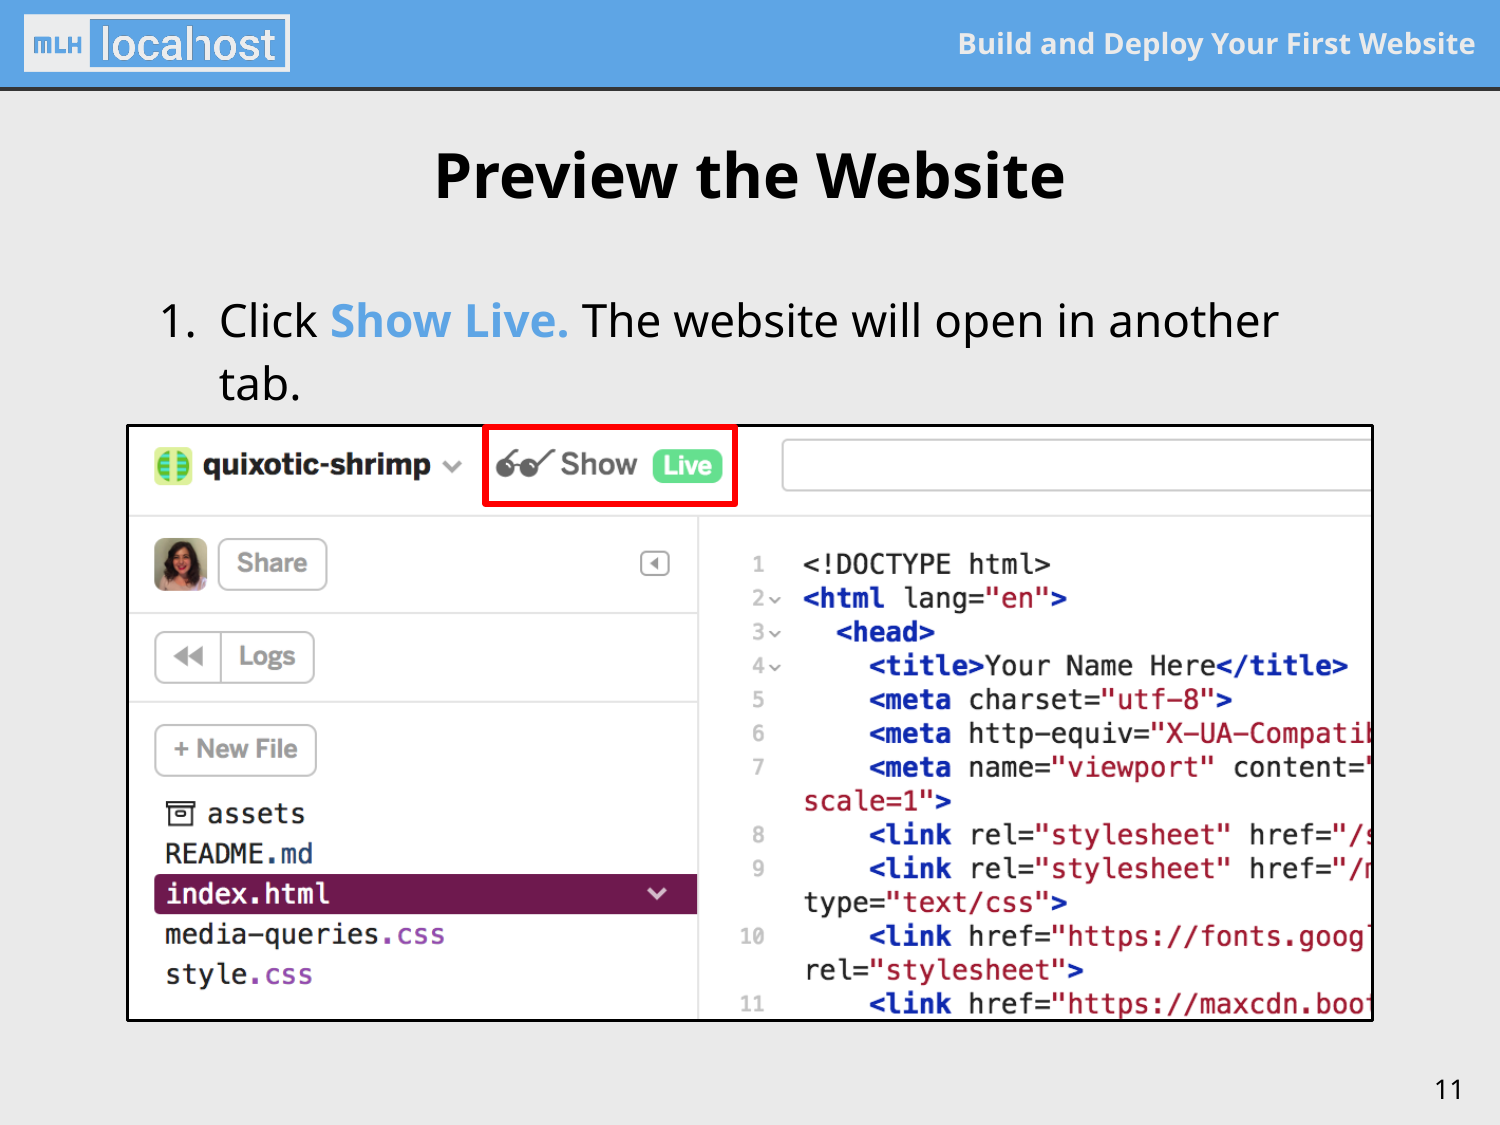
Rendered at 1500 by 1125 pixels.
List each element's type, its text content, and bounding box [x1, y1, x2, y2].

slide_number ‹#› [1389, 1057, 1480, 1125]
picture [24, 14, 290, 72]
title Preview the Website [26, 106, 1474, 242]
text_box Click Show Live. The website will open in another tab. [129, 268, 1371, 424]
picture [128, 426, 1372, 1019]
